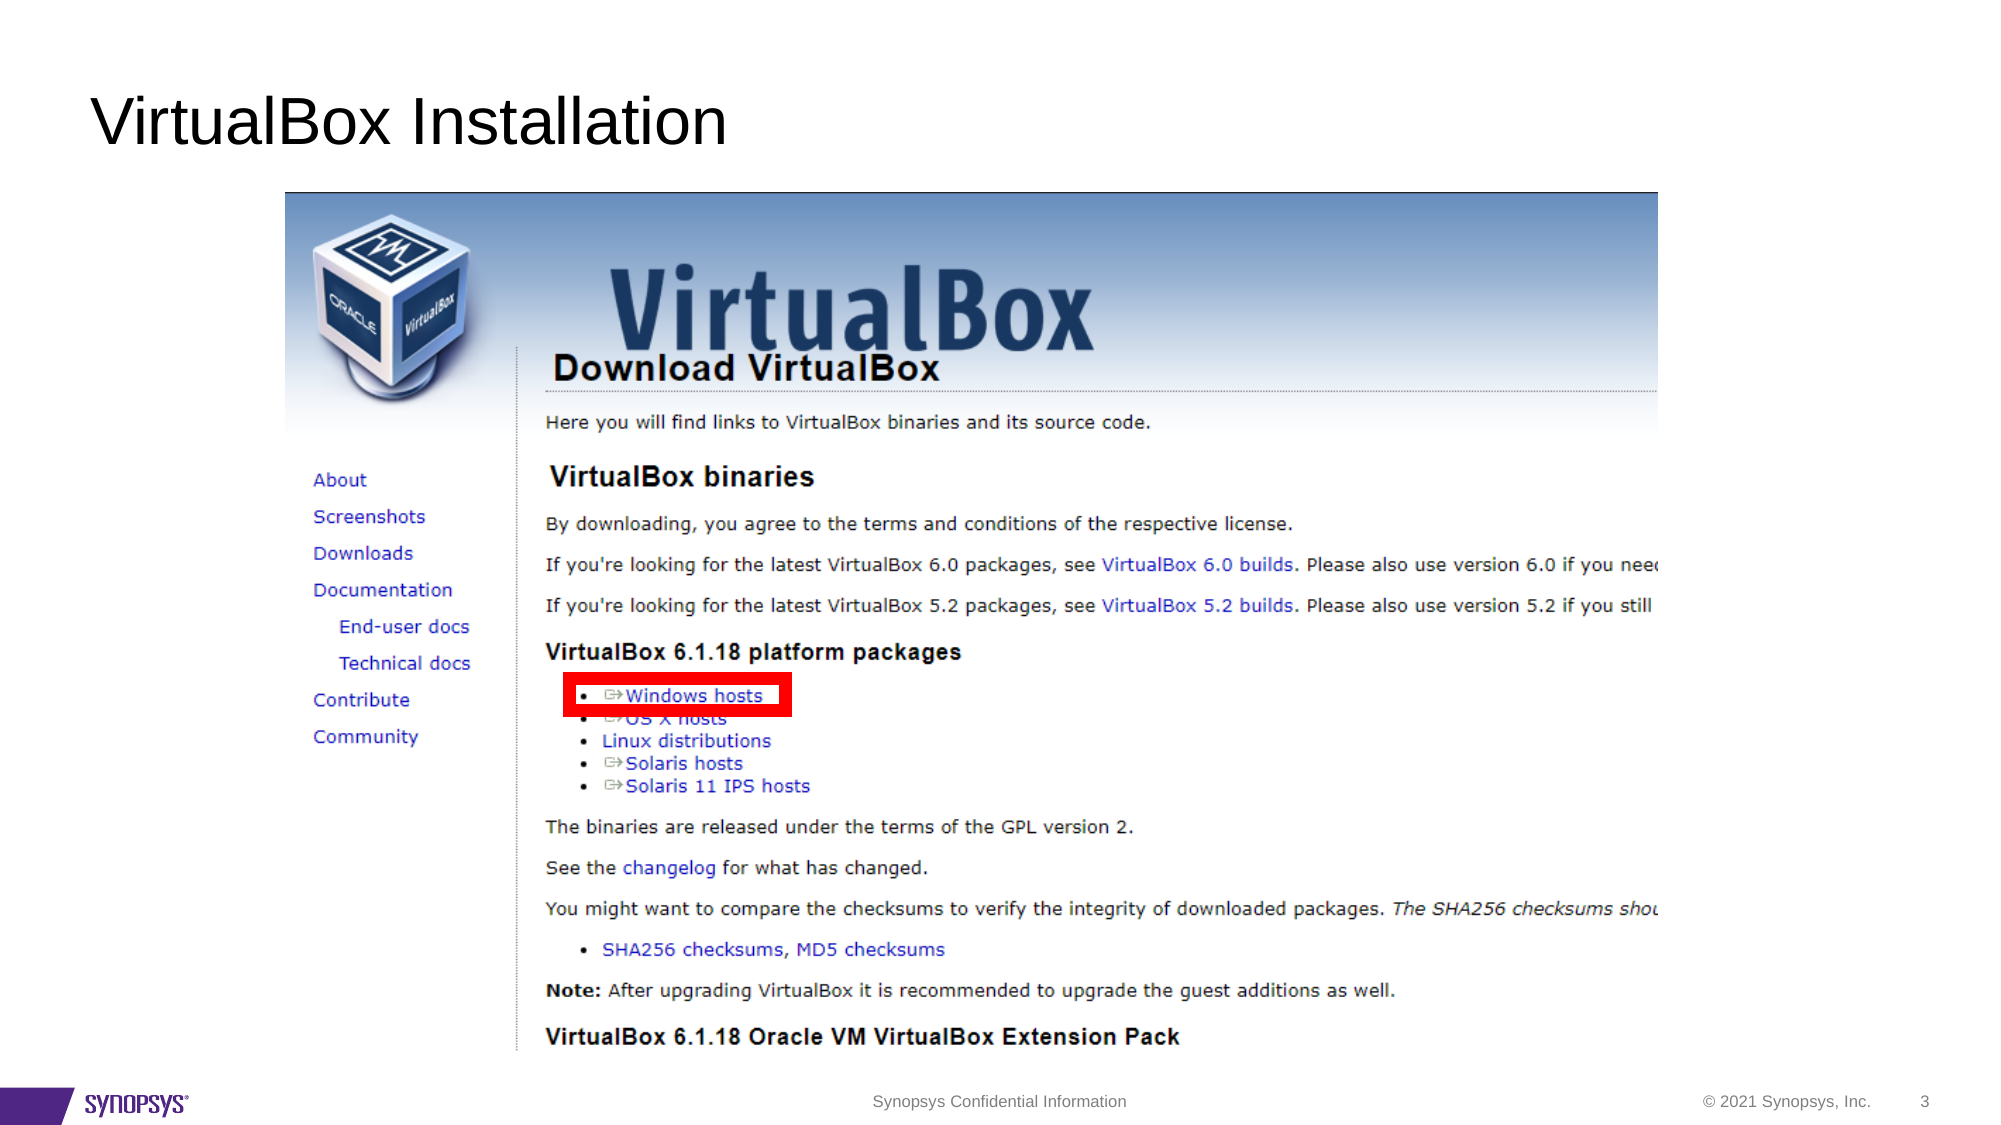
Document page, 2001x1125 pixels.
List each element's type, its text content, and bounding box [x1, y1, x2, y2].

picture [285, 192, 1658, 1052]
title VirtualBox Installation [75, 0, 1926, 165]
